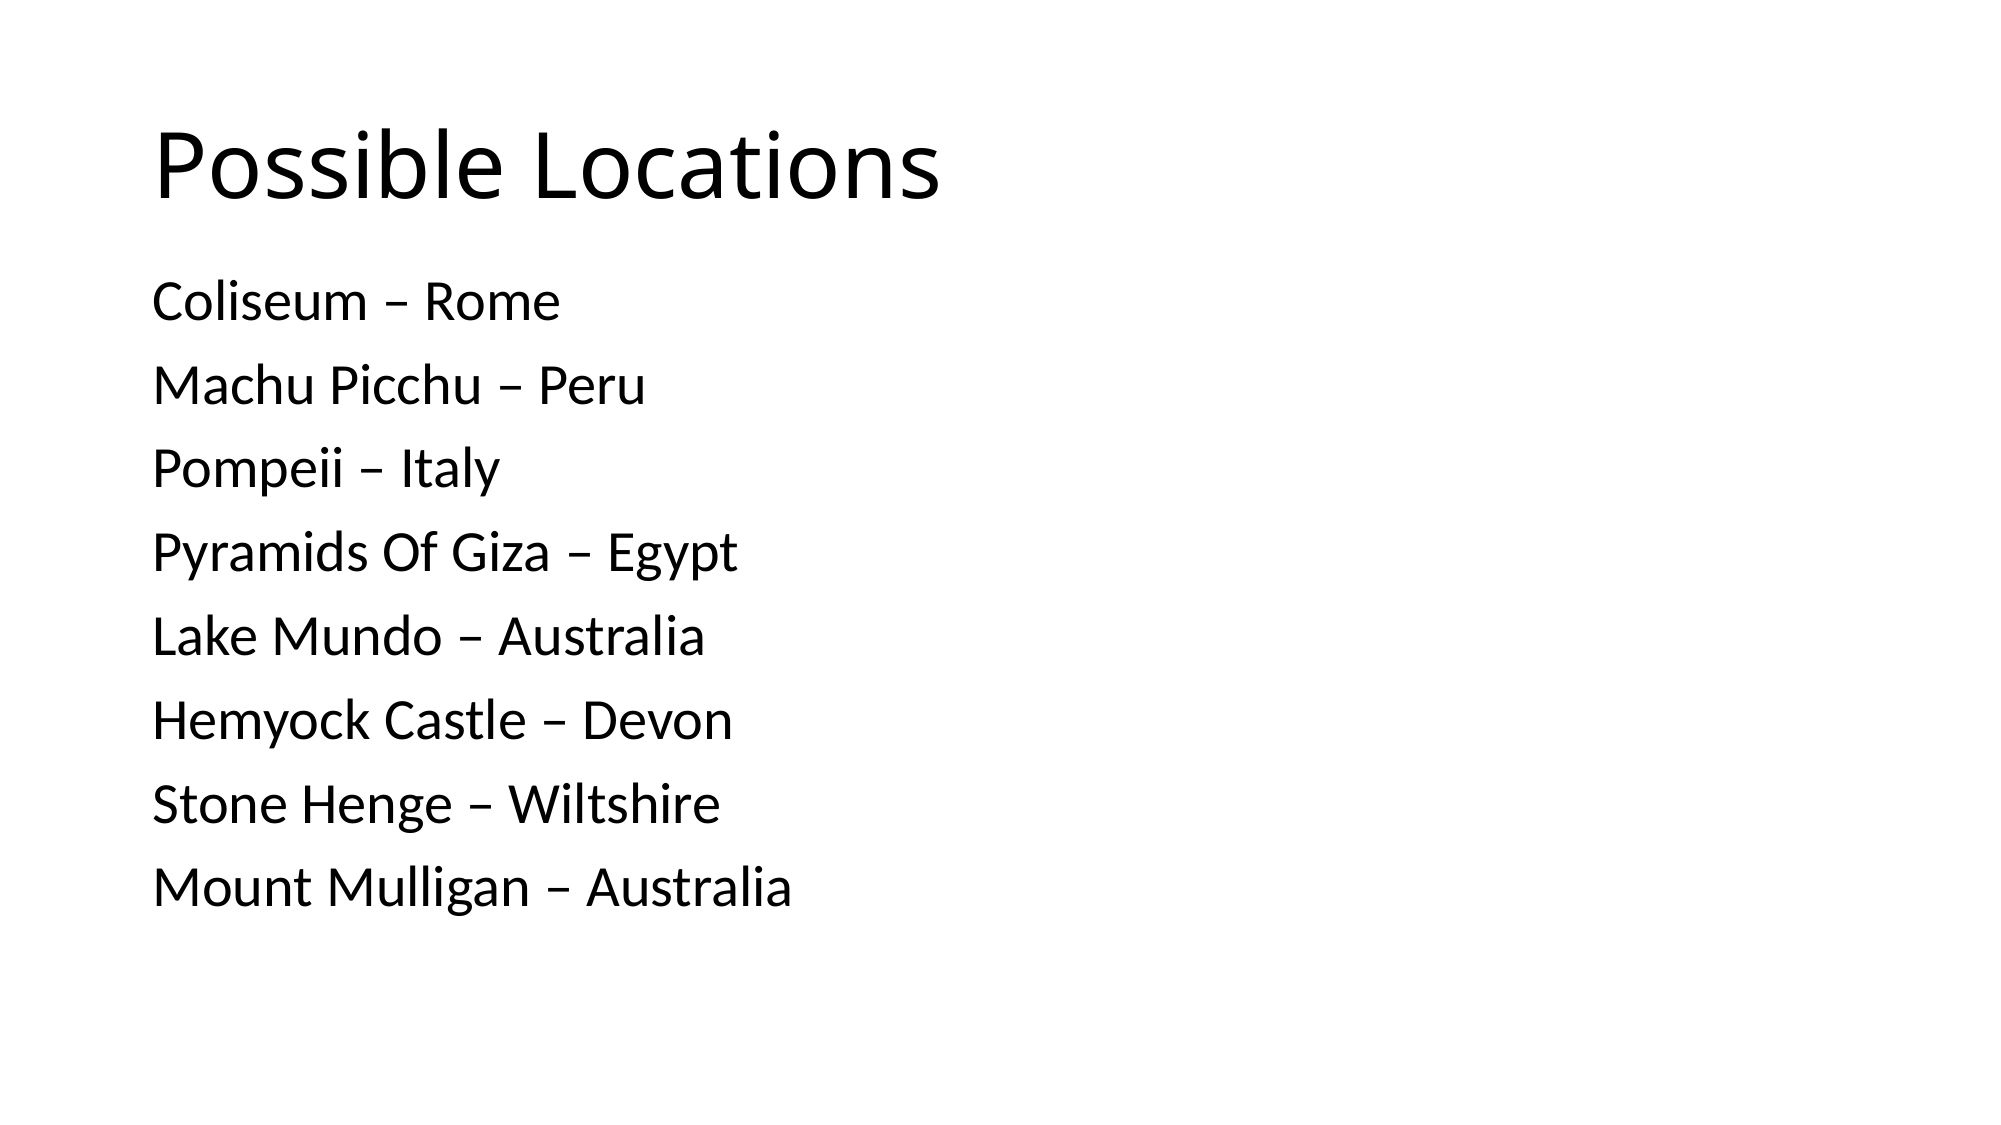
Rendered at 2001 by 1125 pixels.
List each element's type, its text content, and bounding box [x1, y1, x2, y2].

list Coliseum – Rome Machu Picchu – Peru Pompeii – Italy Pyramids Of Giza – Egypt Lake Mundo – Australia Hemyock Castle – Devon Stone Henge – Wiltshire Mount Mulligan – Australia [137, 262, 1863, 977]
title Possible Locations [137, 59, 1863, 262]
